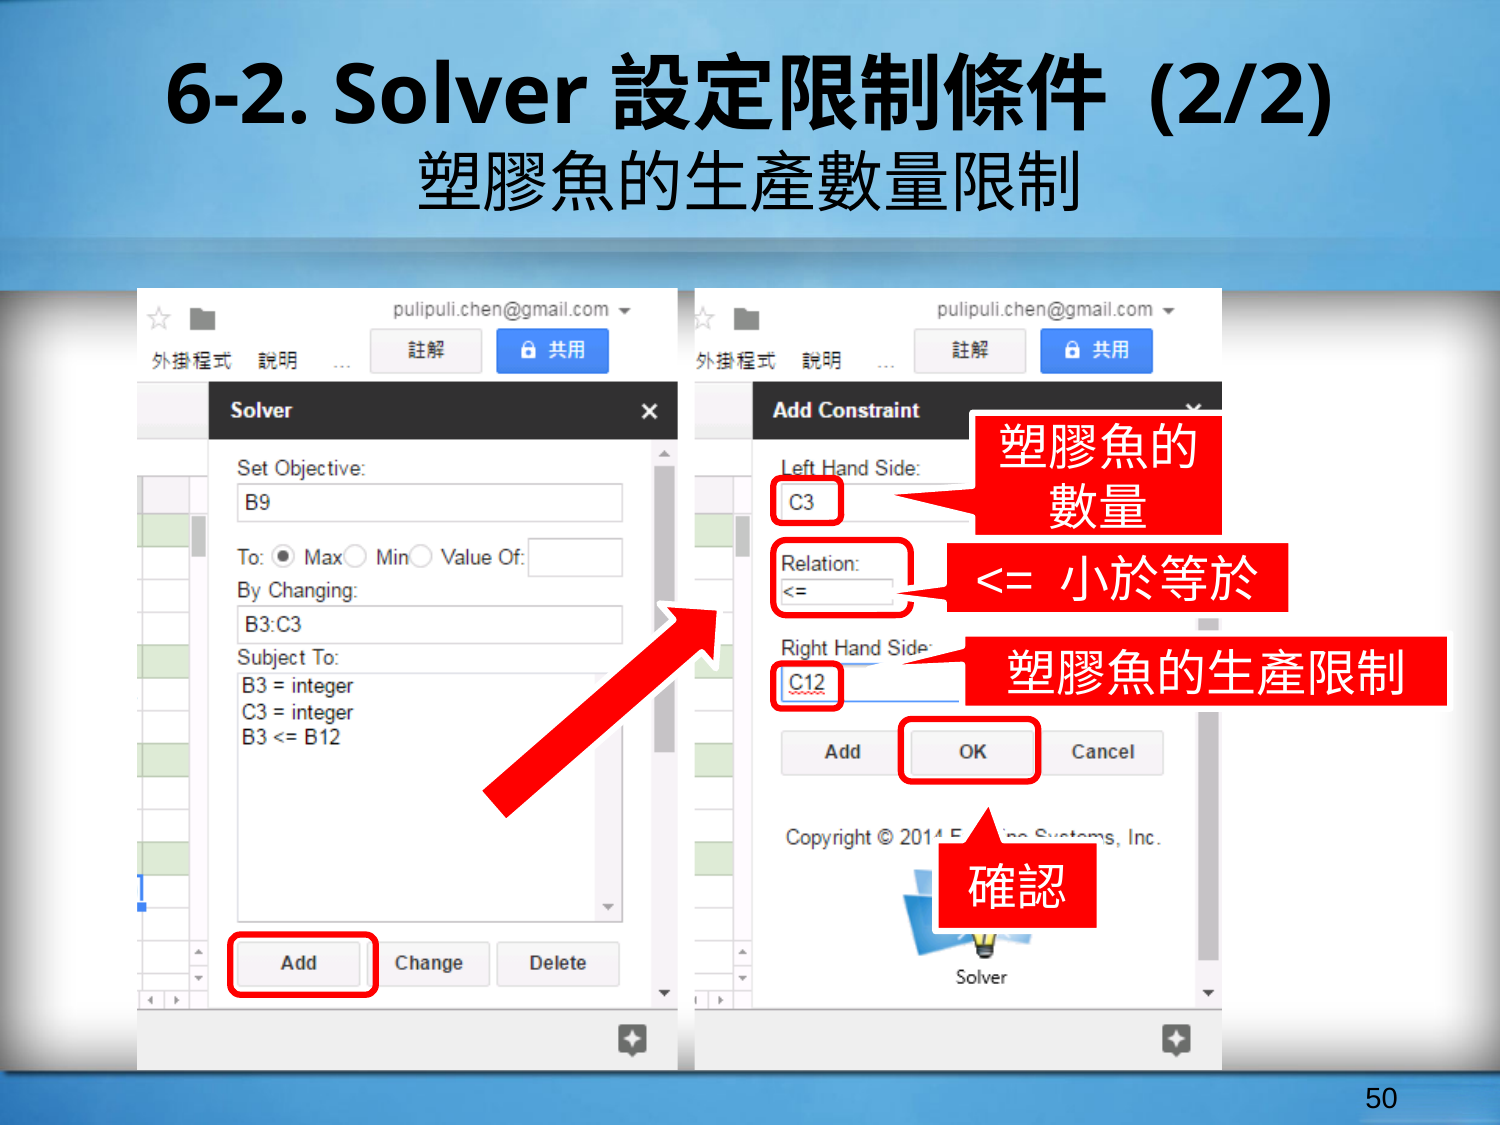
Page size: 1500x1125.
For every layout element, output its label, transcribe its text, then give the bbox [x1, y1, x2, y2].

title 6-2. Solver設定限制條件 (2/2) 塑膠魚的生產數量限制 [78, 27, 1422, 232]
slide_number ‹#› [1350, 1074, 1488, 1118]
text_box [684, 605, 689, 668]
text_box <= 小於等於 [1227, 539, 1292, 616]
text_box 塑膠魚的生產限制 [1227, 633, 1451, 709]
picture [0, 0, 1500, 1125]
